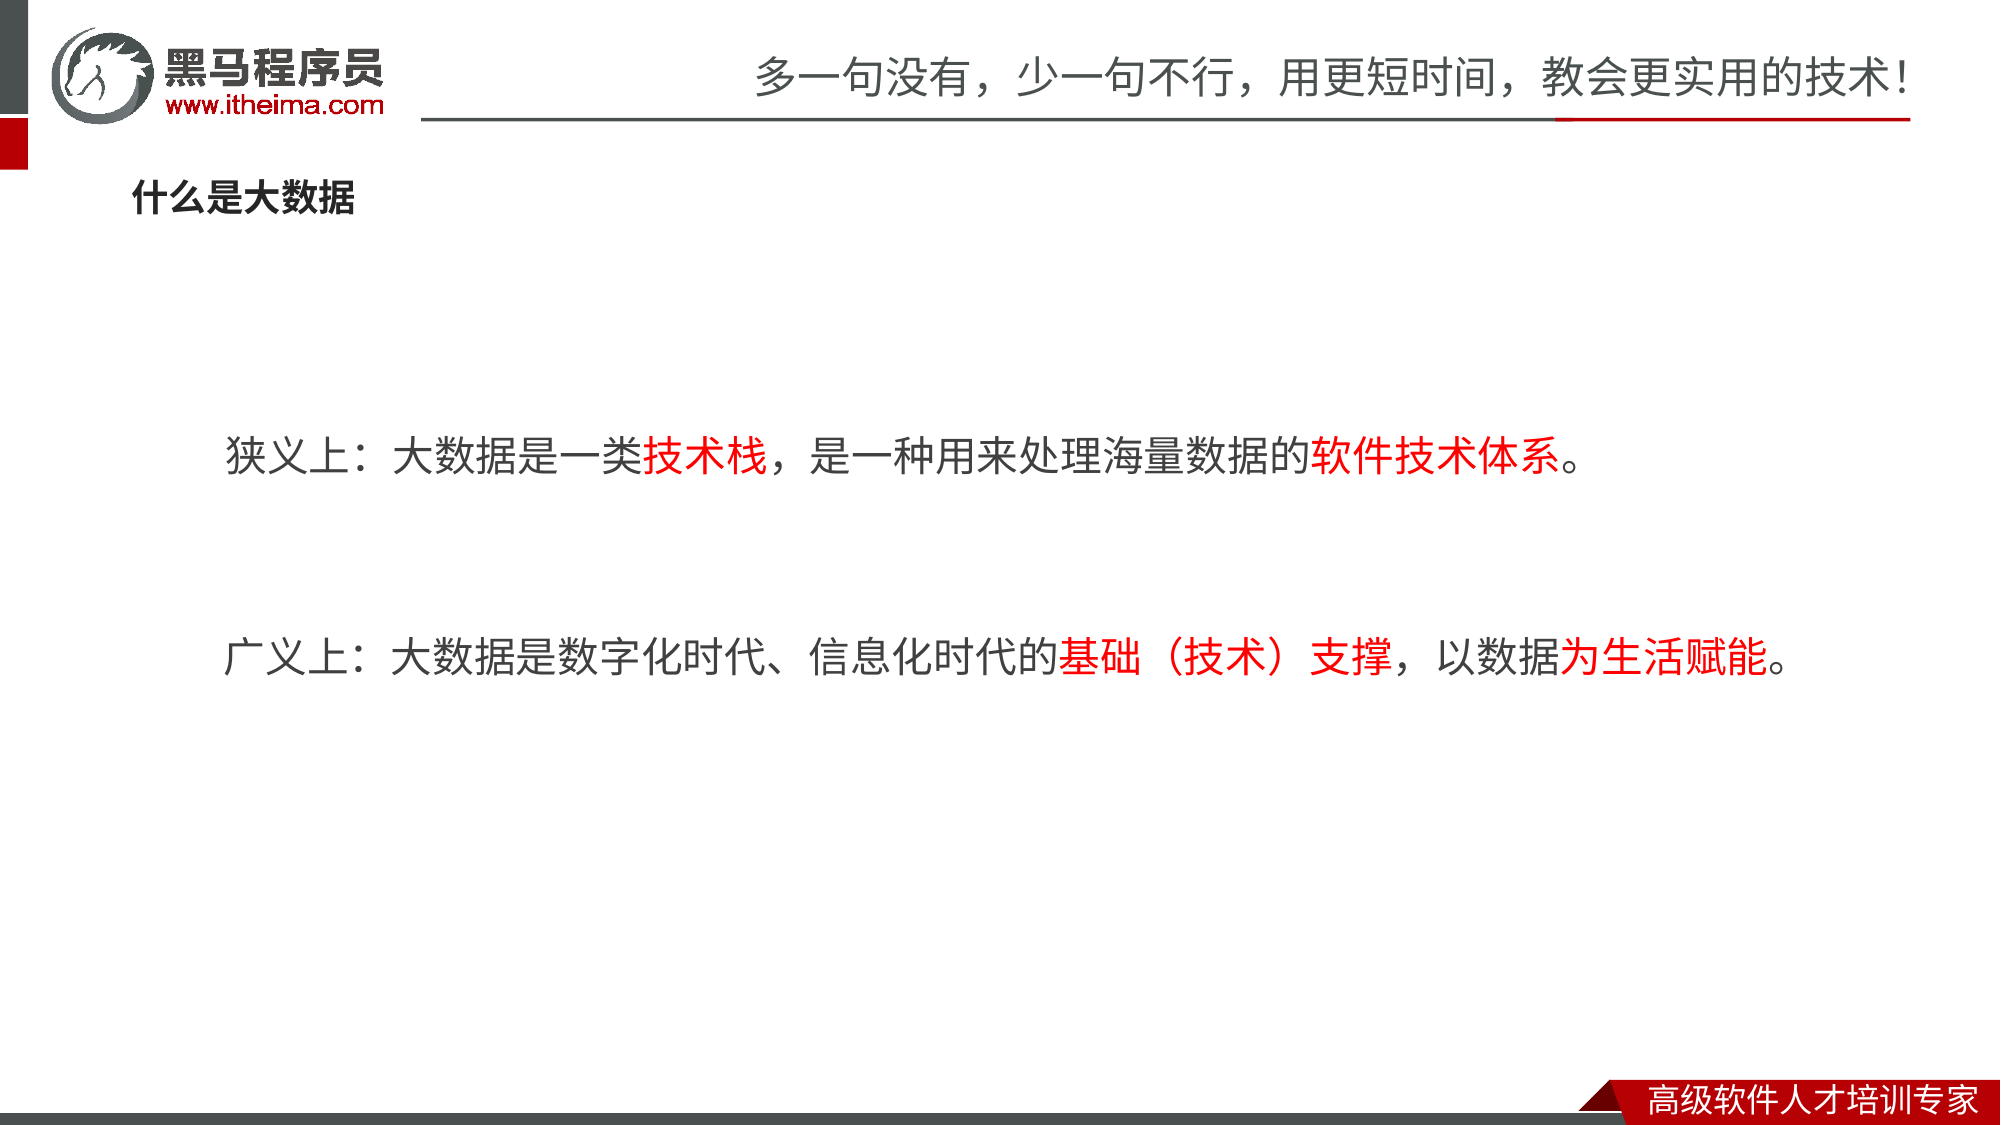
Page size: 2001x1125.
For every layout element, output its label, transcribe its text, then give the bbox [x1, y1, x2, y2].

text_box 狭义上：大数据是一类技术栈，是一种用来处理海量数据的软件技术体系。 [210, 422, 1790, 488]
list 什么是大数据 [116, 154, 1872, 239]
picture [50, 26, 384, 125]
text_box 广义上：大数据是数字化时代、信息化时代的基础（技术）支撑，以数据为生活赋能。 [209, 622, 1949, 688]
